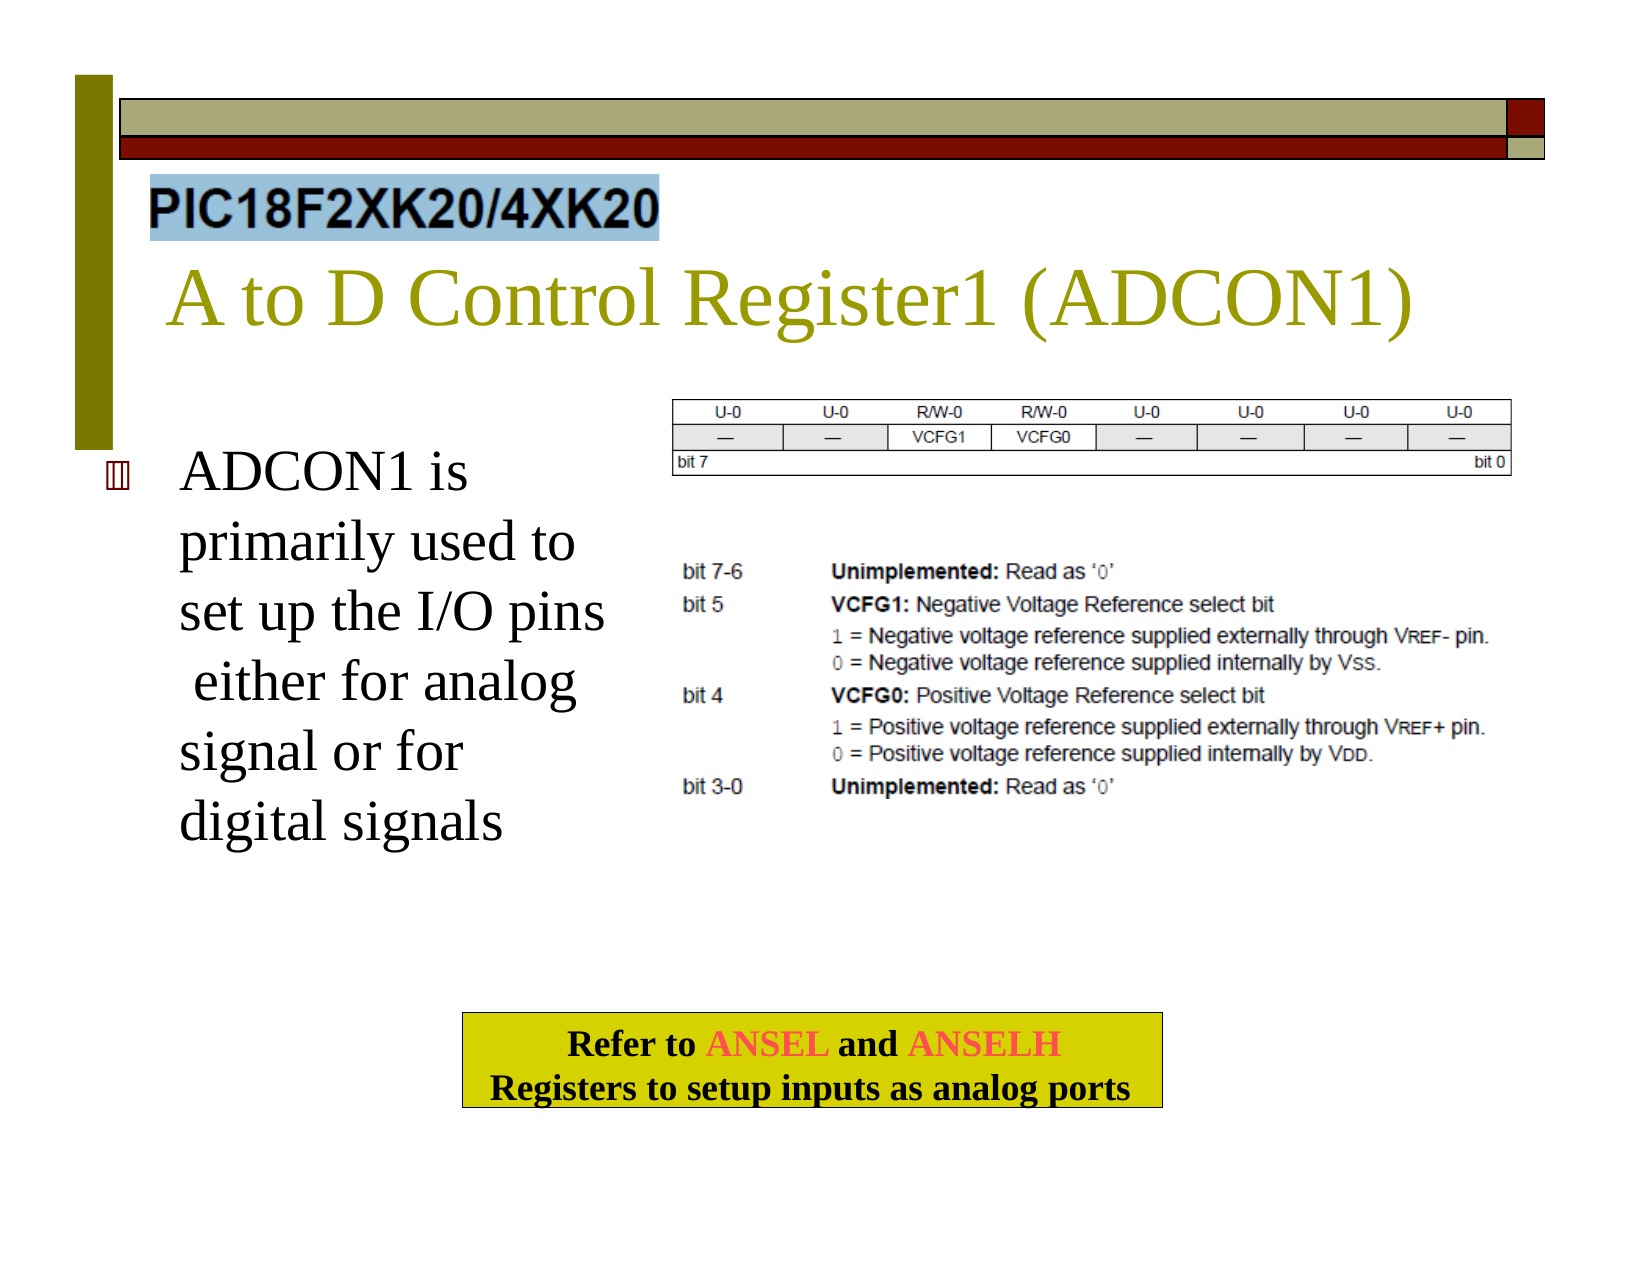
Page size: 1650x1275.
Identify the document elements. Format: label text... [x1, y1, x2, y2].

table_cell [121, 138, 1506, 158]
table_header [1508, 100, 1544, 135]
text_box [150, 174, 660, 241]
table_cell [1508, 138, 1544, 158]
table_header [121, 100, 1506, 135]
text_box  ADCON1 is primarily used to set up the I/O pins either for analog signal or for digital signals [100, 430, 610, 853]
text_box [682, 562, 1490, 799]
text_box Refer to ANSEL and ANSELH Registers to setup inputs as analog ports [462, 1012, 1163, 1108]
title A to D Control Register1 (ADCON1) [162, 240, 1424, 456]
text_box [671, 399, 1512, 476]
